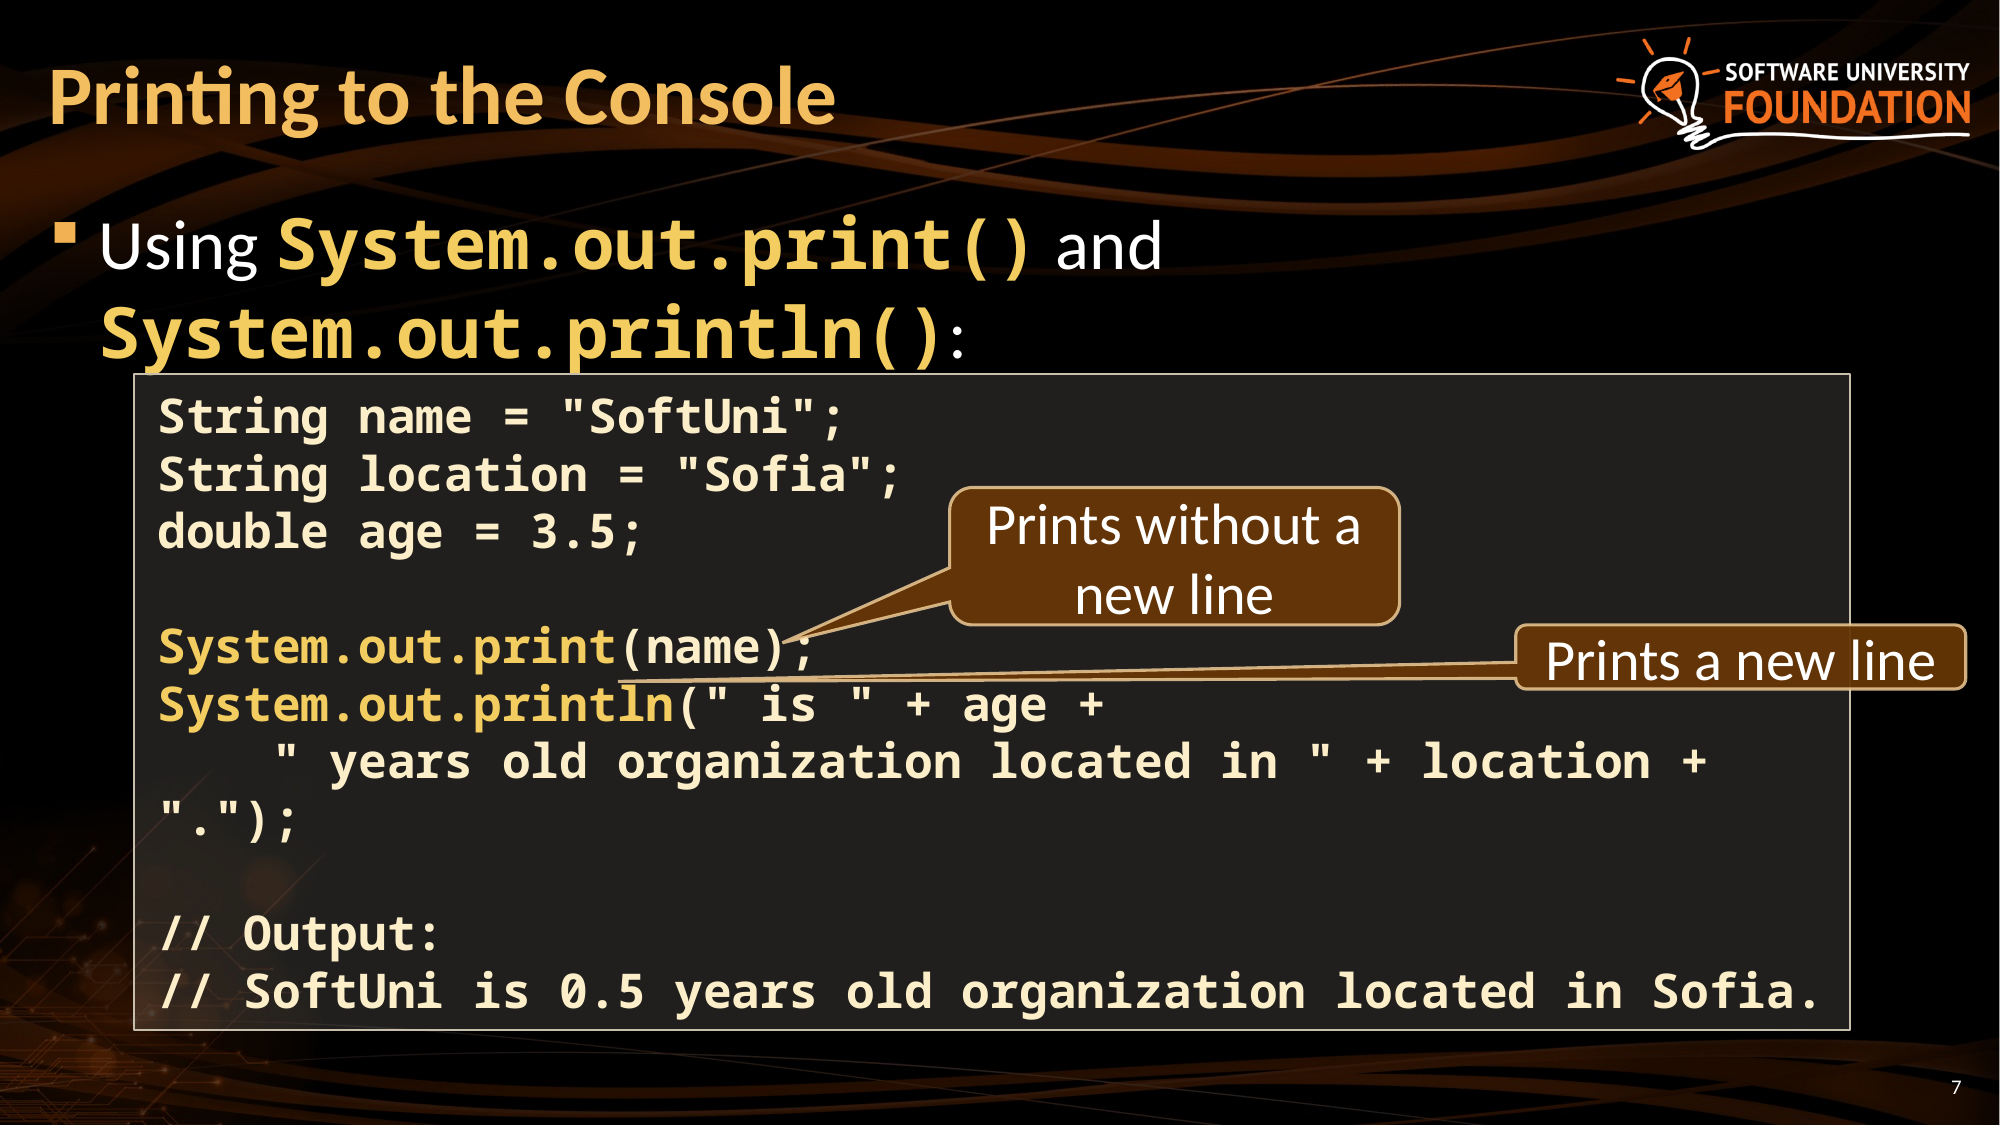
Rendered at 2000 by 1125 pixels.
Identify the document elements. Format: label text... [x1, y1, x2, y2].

text_box Prints a new line [617, 623, 1967, 691]
list Using System.out.print() and System.out.println(): [31, 188, 1968, 1103]
title Printing to the Console [30, 6, 1602, 189]
text_box String name = "SoftUni"; String location = "Sofia"; double age = 3.5; System.out.print(name); System.out.println(" is " + age + " years old organization located in " + location + "."); // Output: // SoftUni is 0.5 years old organization located in Sofia. [133, 373, 1850, 1030]
picture [0, 0, 2000, 1125]
text_box Prints without a new line [781, 486, 1401, 644]
